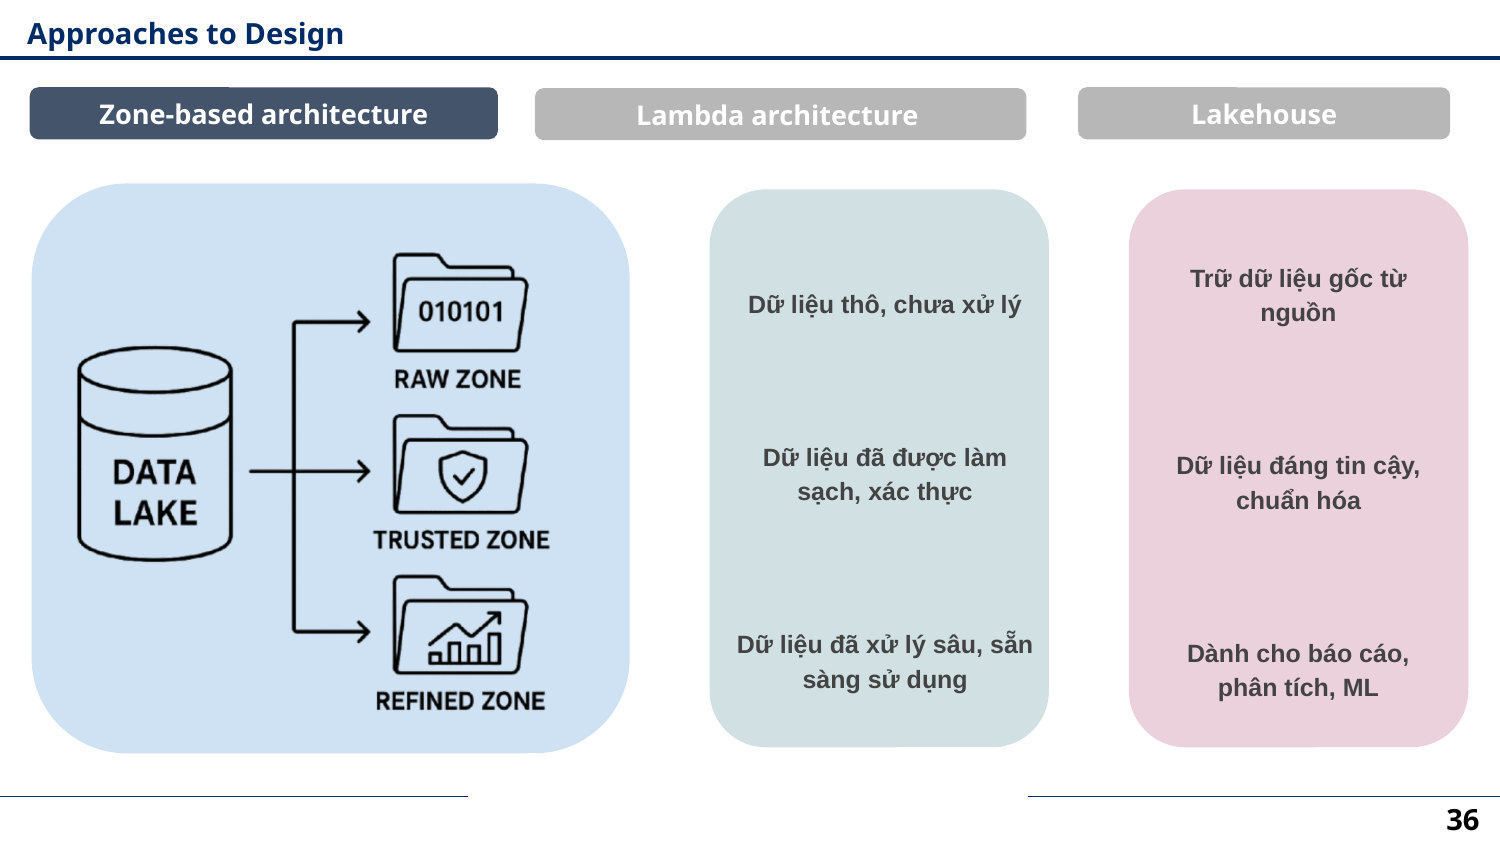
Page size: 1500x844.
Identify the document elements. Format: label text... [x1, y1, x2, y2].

text_box Zone-based architecture [29, 87, 498, 140]
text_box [709, 189, 1050, 748]
text_box 36 [1431, 802, 1500, 844]
text_box Lakehouse [1078, 87, 1451, 140]
text_box Lambda architecture [534, 88, 1027, 141]
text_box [1128, 189, 1469, 748]
text_box Approaches to Design [12, 0, 1232, 57]
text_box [31, 183, 630, 754]
